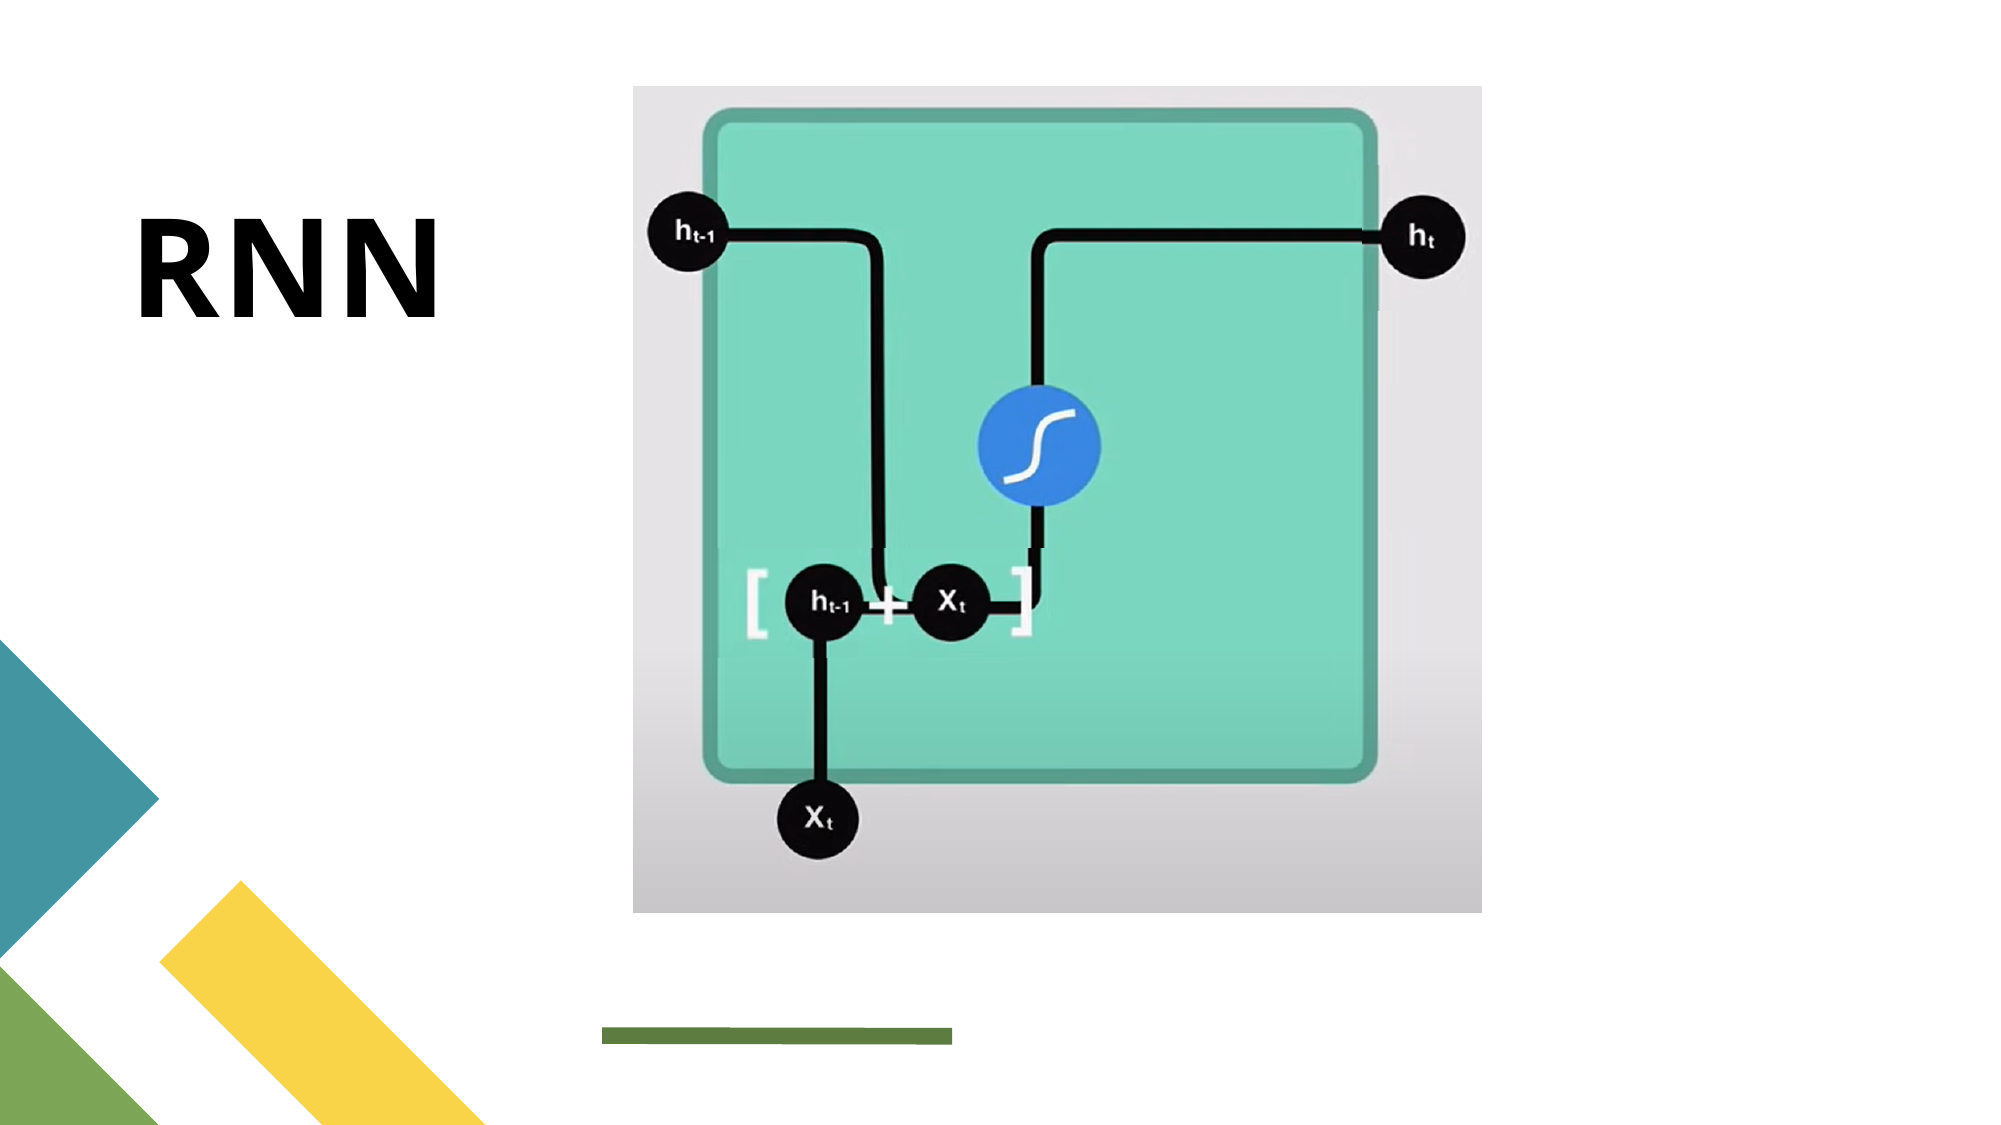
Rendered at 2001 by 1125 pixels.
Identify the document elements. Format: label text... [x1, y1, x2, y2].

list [633, 86, 1482, 913]
title RNN [129, 243, 535, 344]
picture [713, 548, 1047, 658]
picture [1362, 165, 1481, 311]
